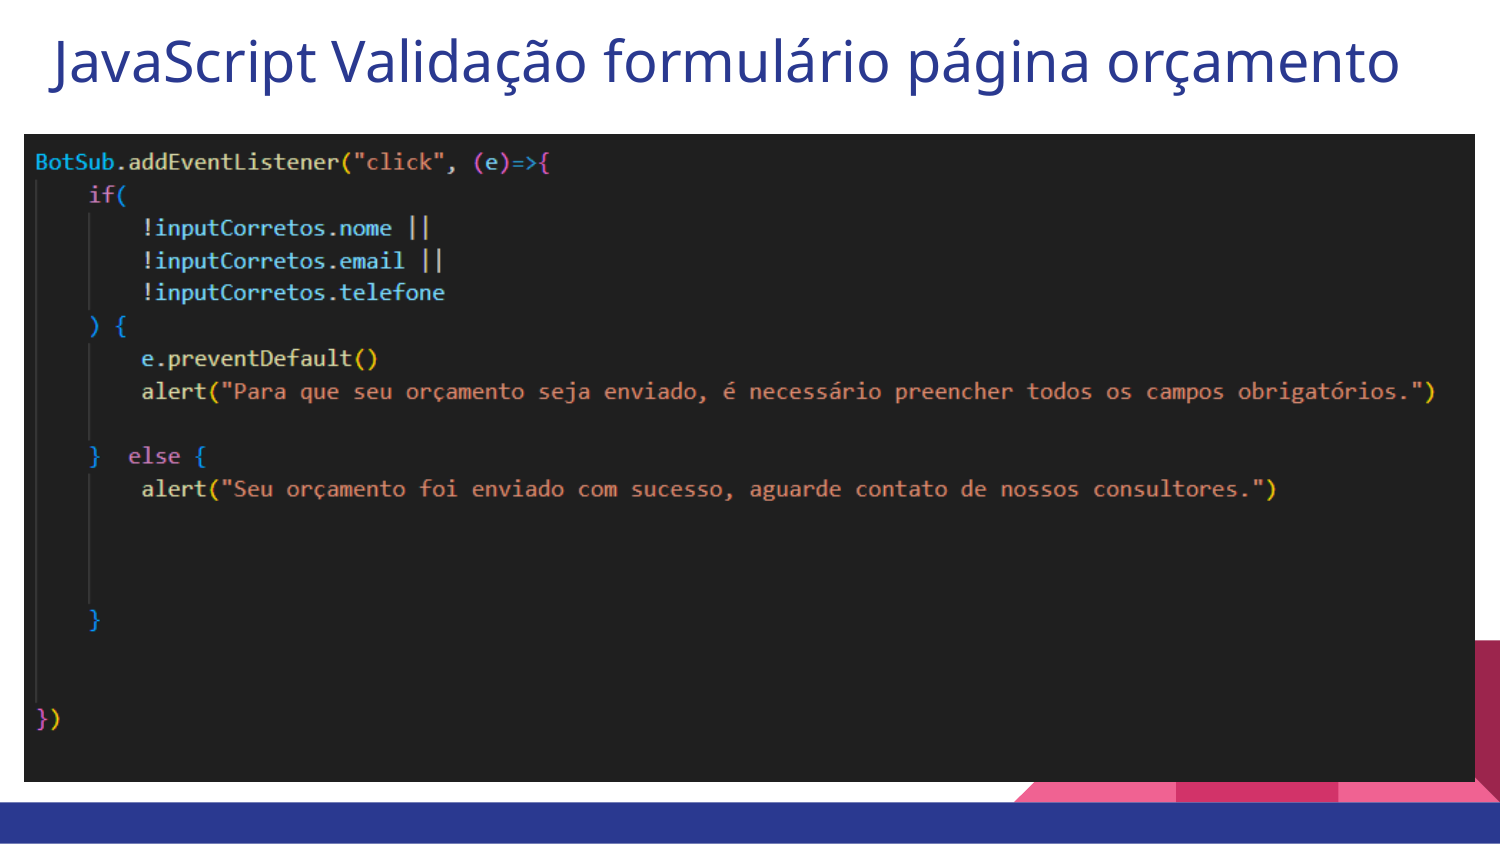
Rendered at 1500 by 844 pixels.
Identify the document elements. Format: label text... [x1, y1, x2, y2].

title JavaScript Validação formulário página orçamento [39, 10, 1437, 110]
picture [24, 134, 1476, 782]
